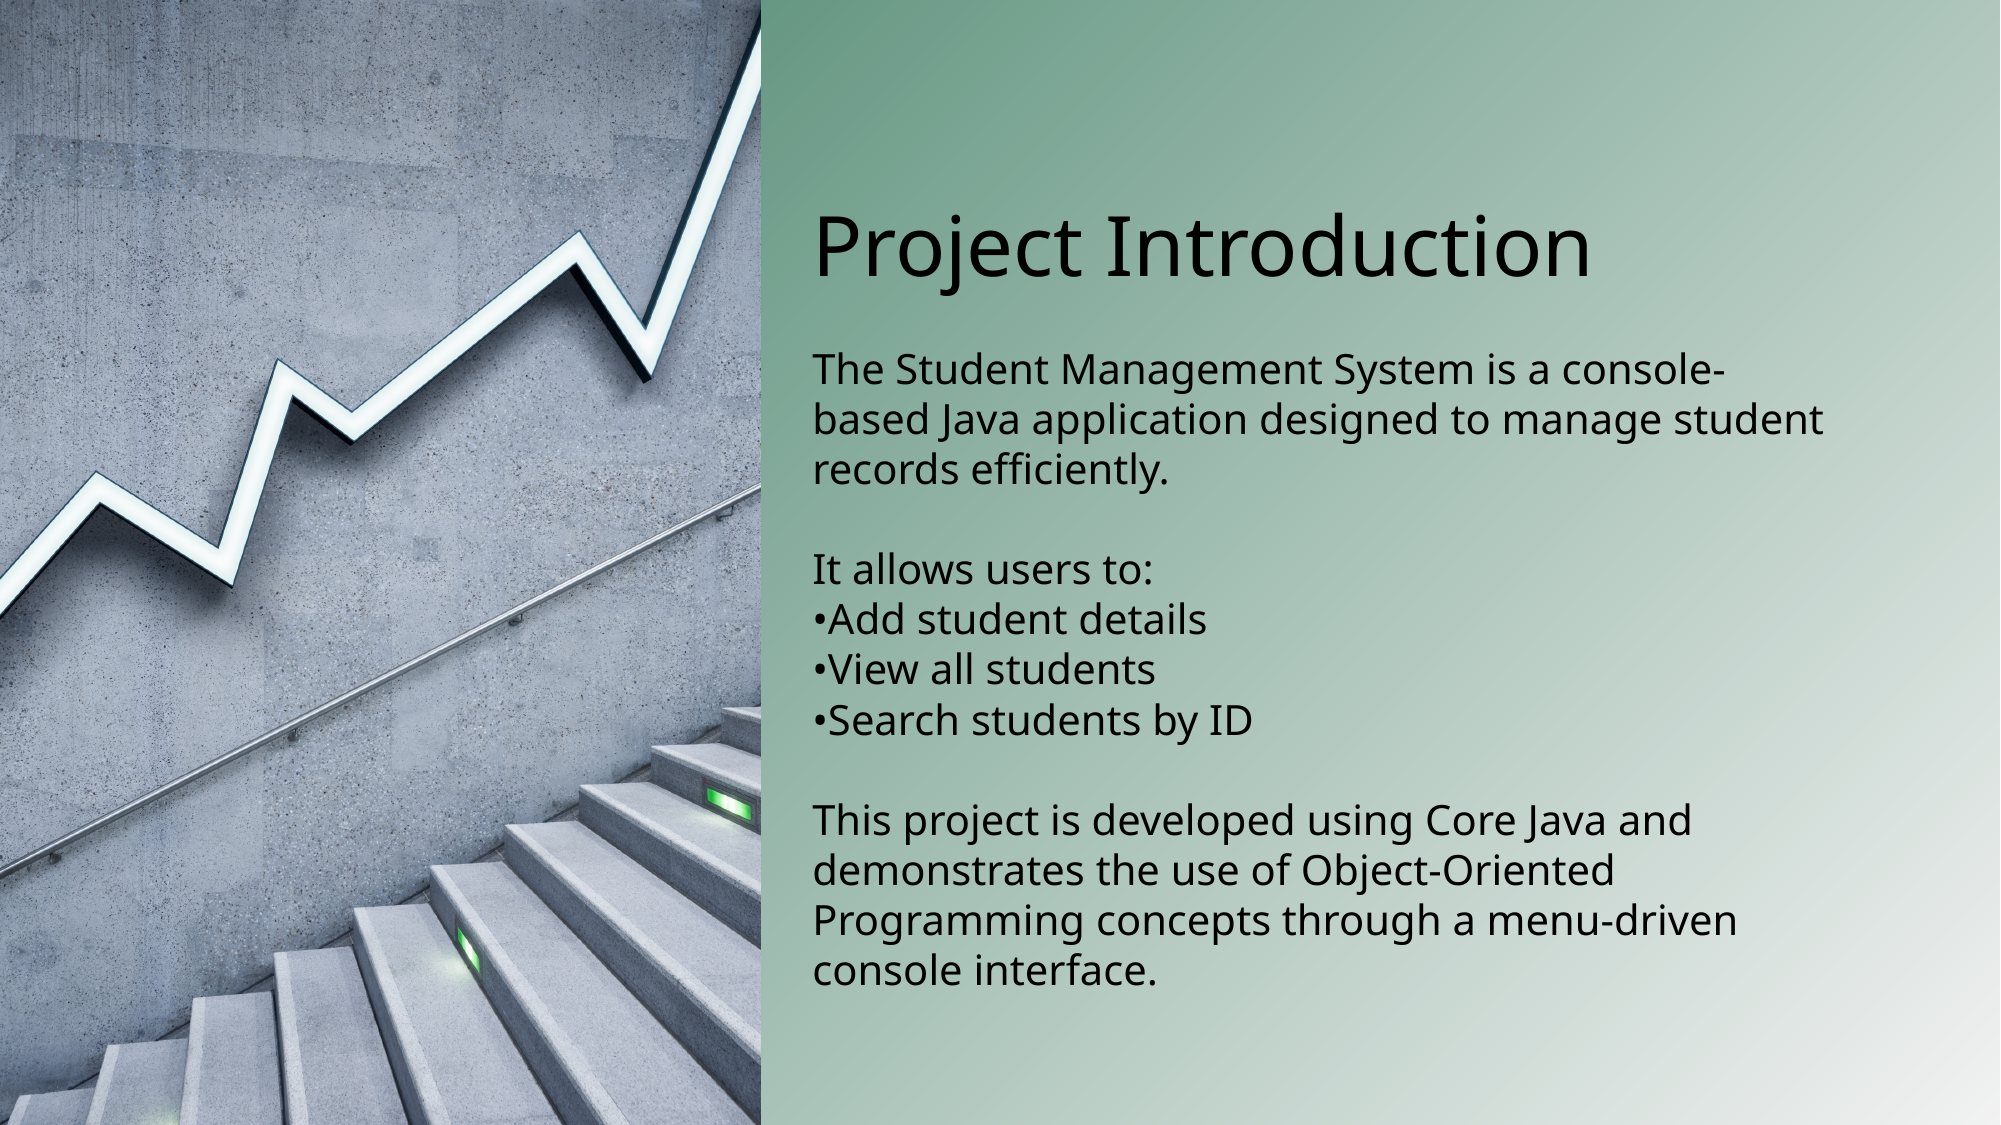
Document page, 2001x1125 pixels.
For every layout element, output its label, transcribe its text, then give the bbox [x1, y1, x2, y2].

title Project Introduction The Student Management System is a console-based Java application designed to manage student records efficiently. It allows users to: •Add student details •View all students •Search students by ID This project is developed using Core Java and demonstrates the use of Object-Oriented Programming concepts through a menu-driven console interface. [797, 63, 1854, 1002]
picture [0, 0, 761, 1125]
